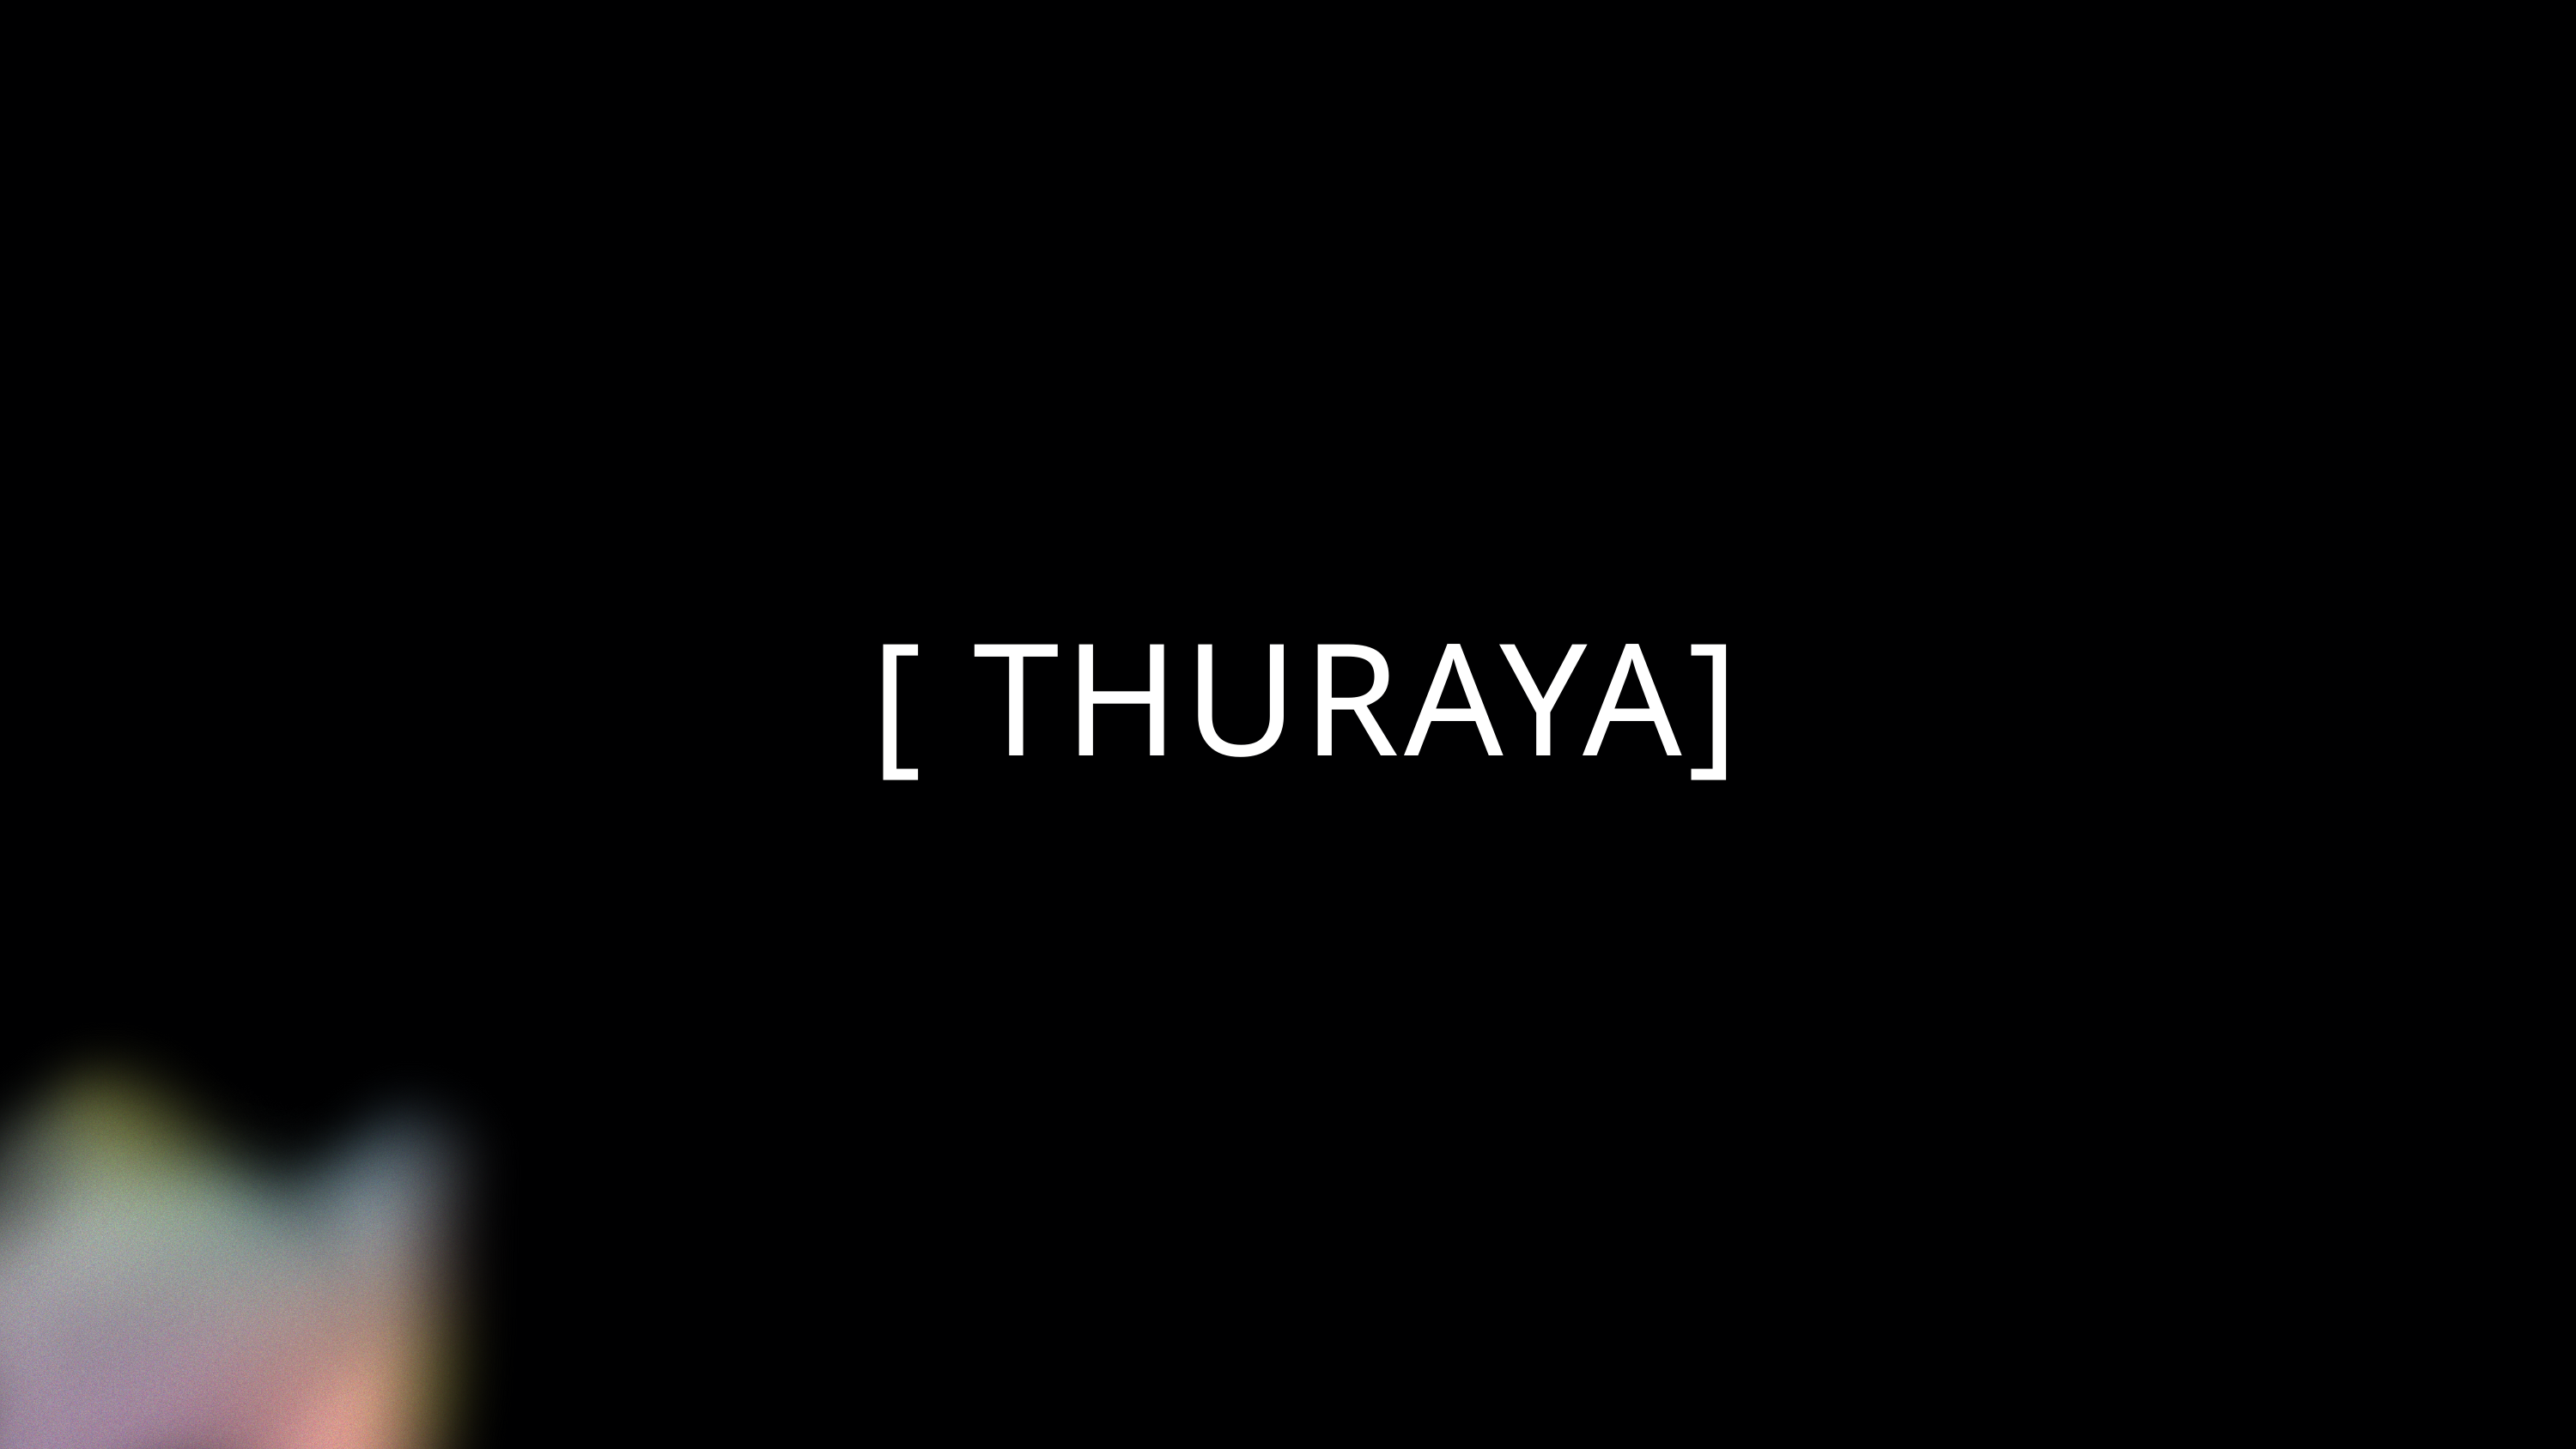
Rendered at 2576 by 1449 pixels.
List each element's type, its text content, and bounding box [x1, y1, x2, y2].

picture [0, 1011, 531, 1449]
text_box [ THURAYA] [647, 585, 1965, 1020]
